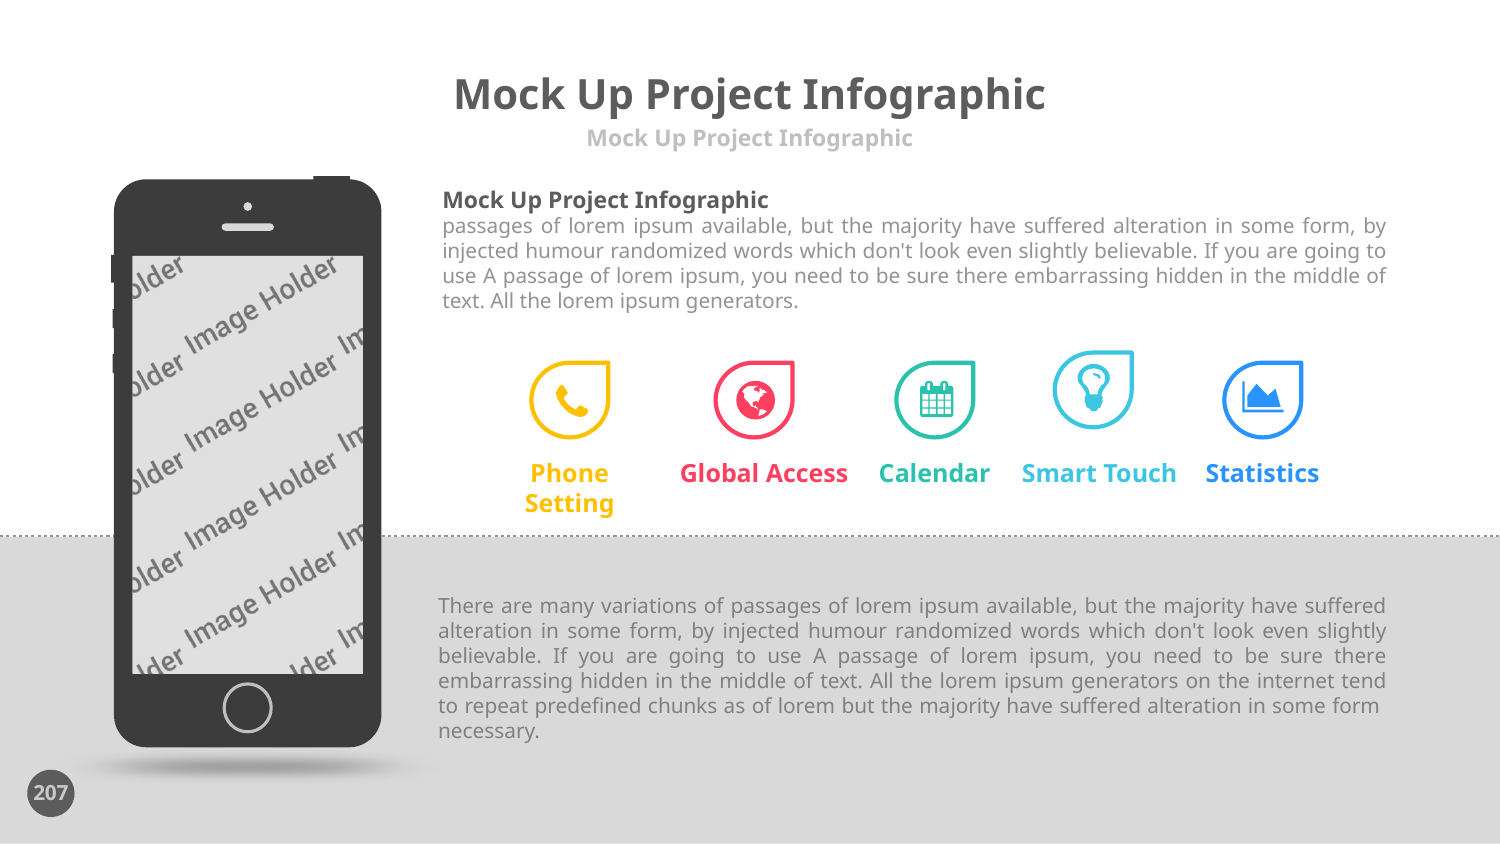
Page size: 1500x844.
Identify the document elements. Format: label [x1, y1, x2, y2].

text_box [1189, 457, 1336, 488]
text_box [1224, 362, 1302, 438]
text_box [715, 362, 793, 438]
text_box [1054, 352, 1132, 428]
list [412, 121, 1088, 155]
text_box [1014, 457, 1185, 488]
text_box [674, 457, 854, 488]
text_box [485, 457, 655, 518]
title [287, 63, 1213, 122]
text_box [438, 592, 1387, 743]
slide_number [13, 770, 89, 816]
picture [132, 256, 364, 674]
text_box [896, 362, 974, 438]
text_box [863, 457, 1007, 488]
text_box [442, 185, 1387, 314]
text_box [531, 362, 609, 438]
